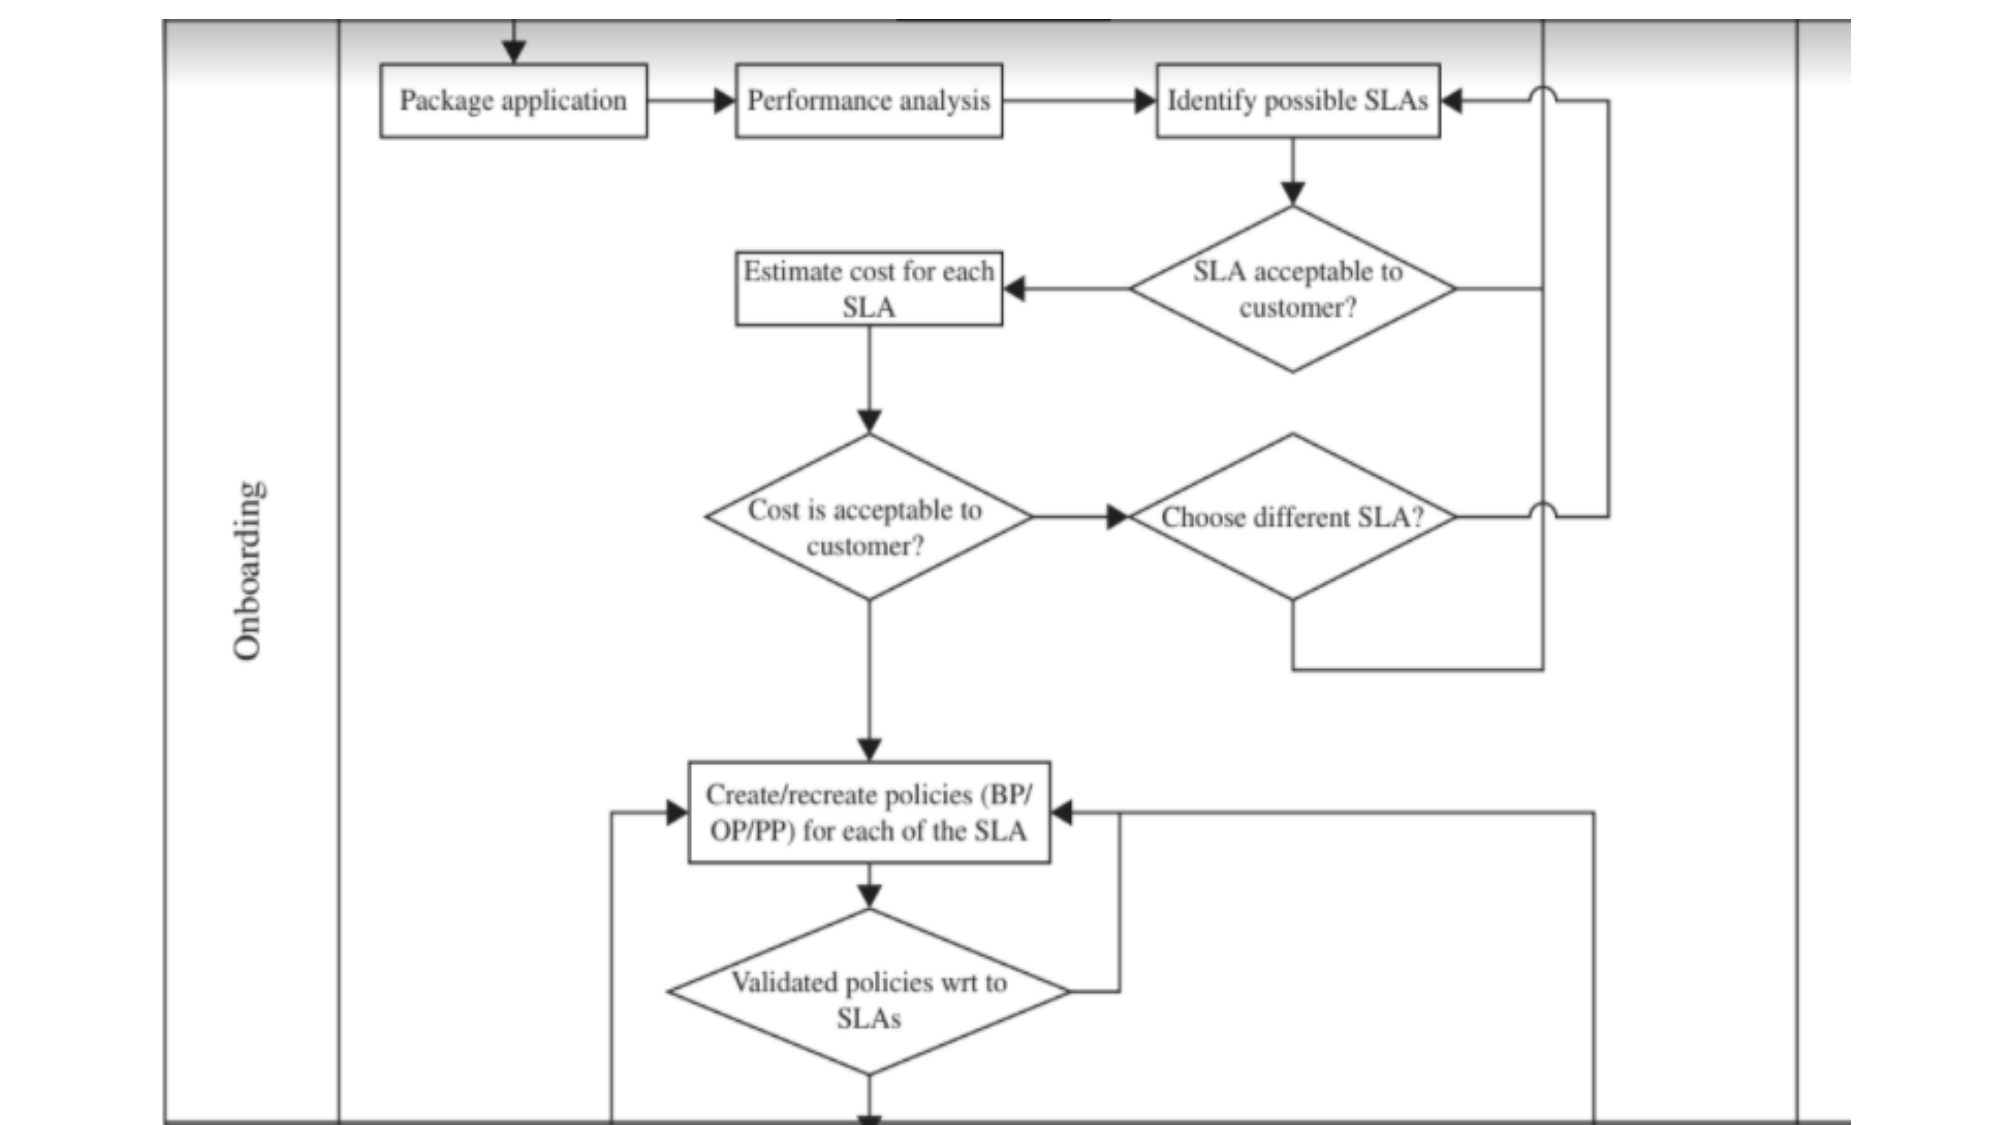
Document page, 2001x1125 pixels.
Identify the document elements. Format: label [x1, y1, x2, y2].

list [161, 19, 1851, 1125]
